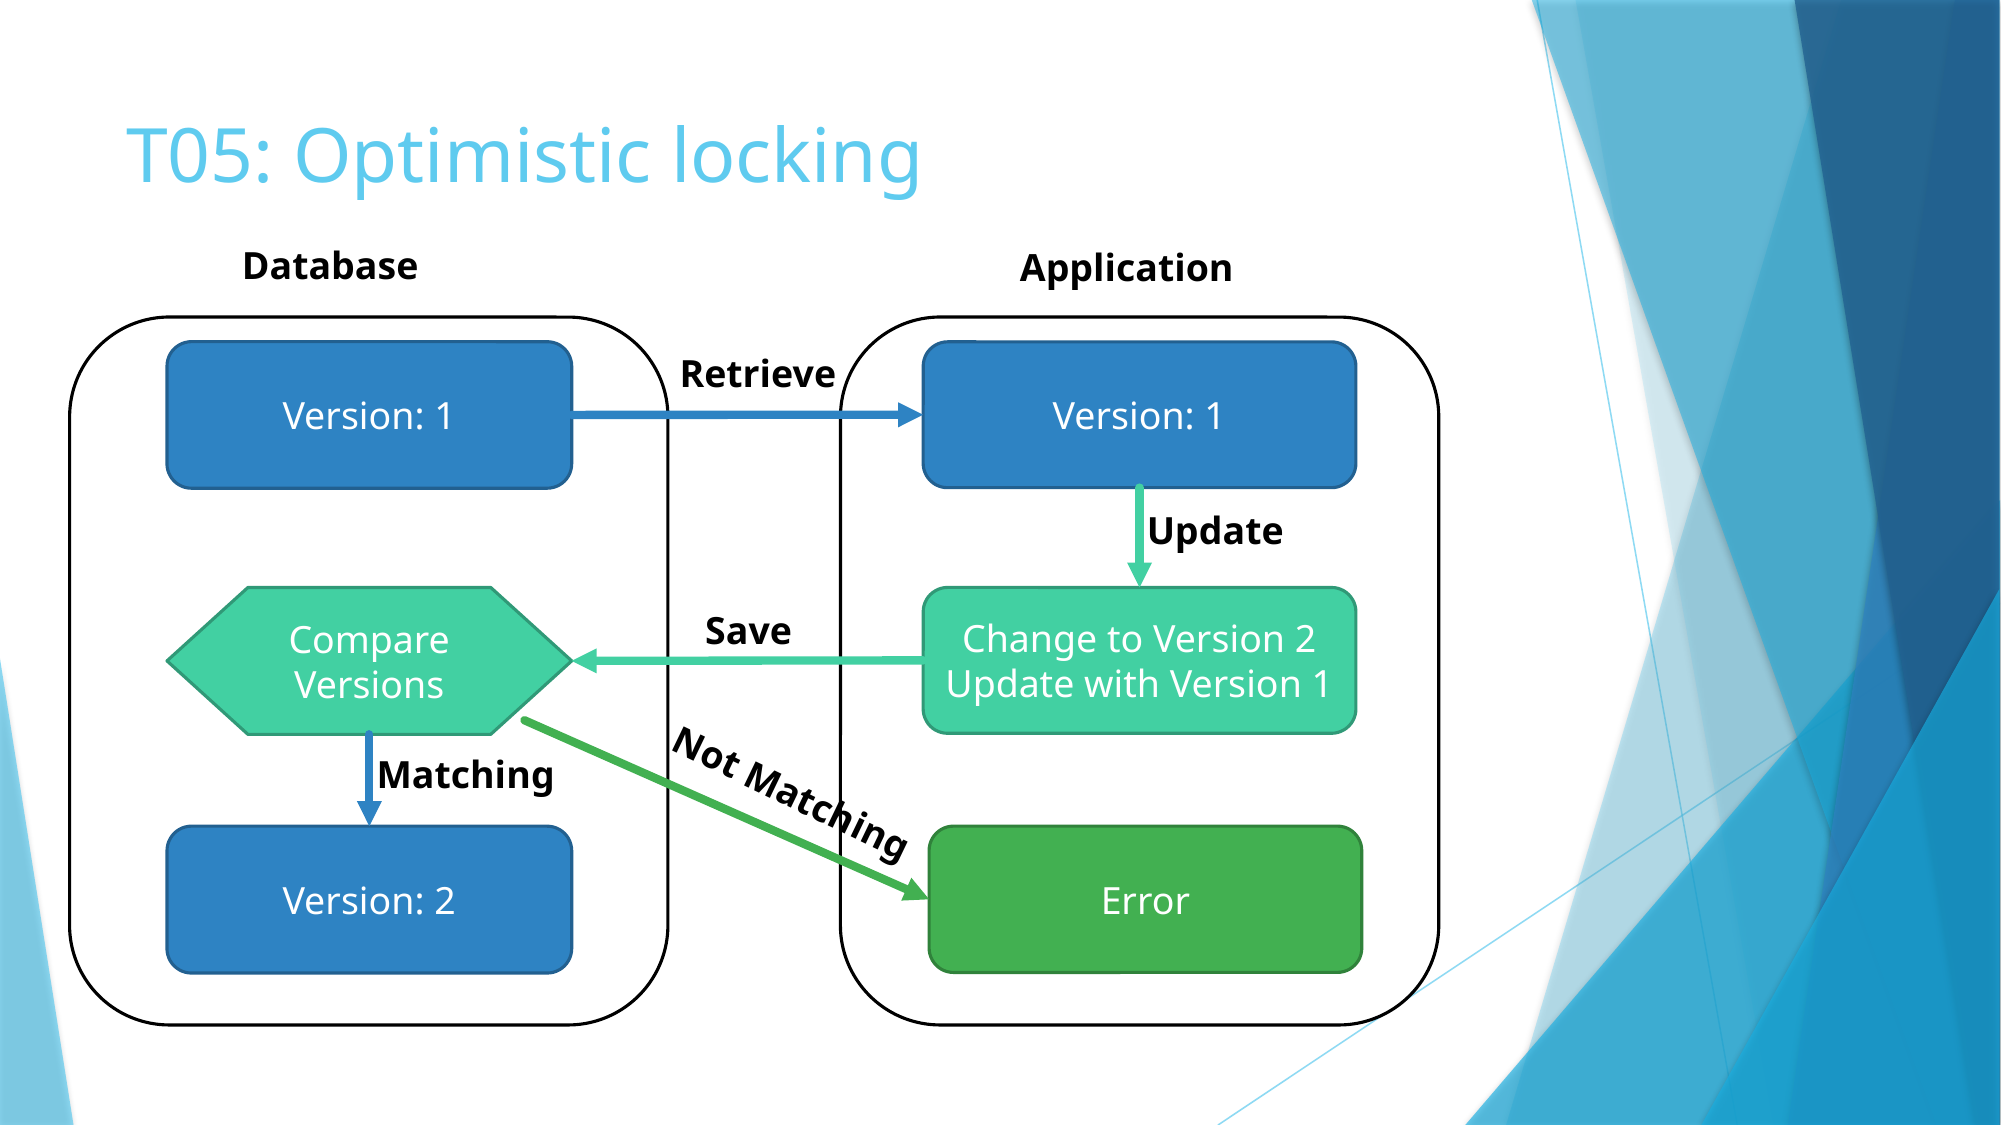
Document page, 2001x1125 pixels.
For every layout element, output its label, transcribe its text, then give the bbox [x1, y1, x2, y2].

text_box Database [227, 234, 434, 295]
text_box Application [1004, 236, 1249, 297]
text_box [69, 316, 1440, 1026]
title T05: Optimistic locking [111, 99, 1522, 317]
